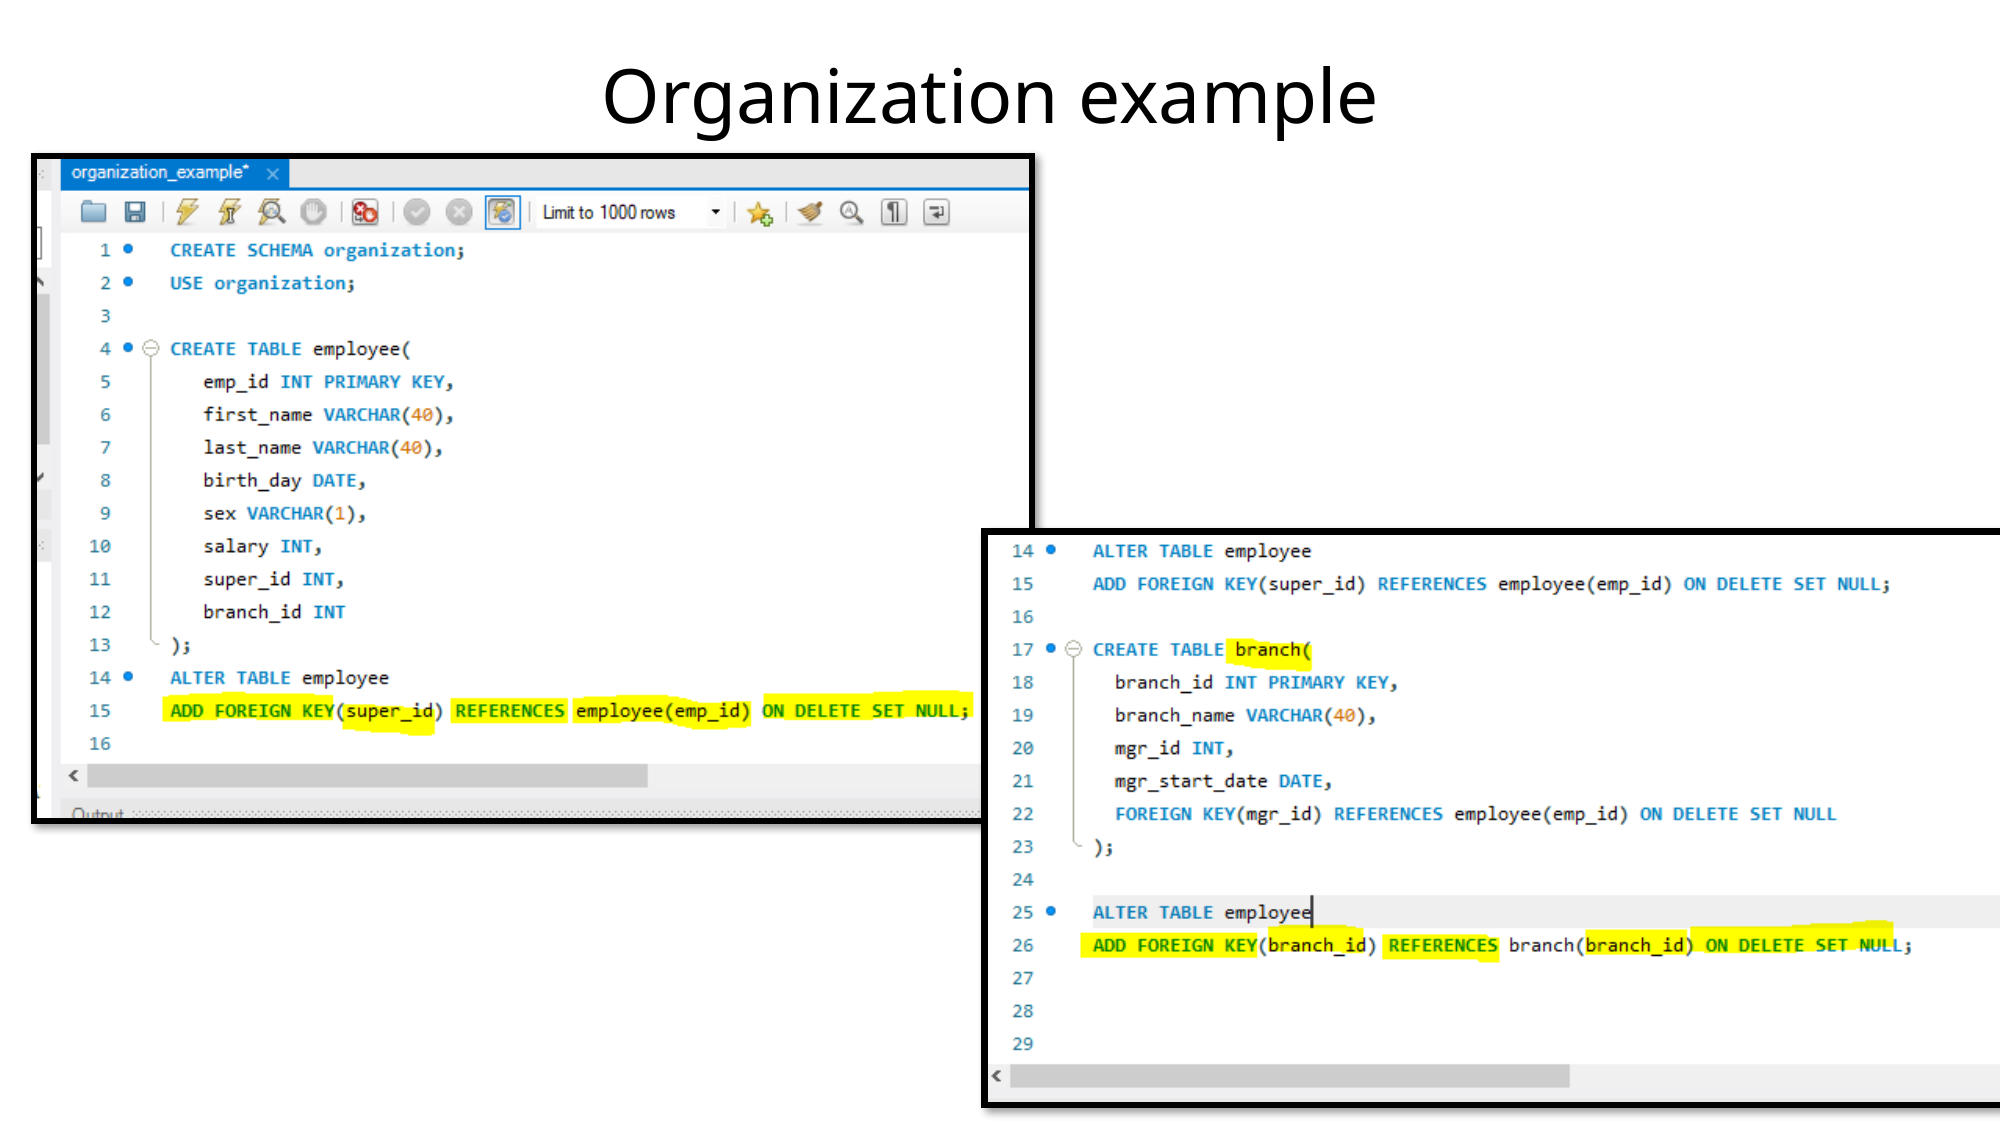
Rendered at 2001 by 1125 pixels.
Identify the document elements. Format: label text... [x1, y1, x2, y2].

title Organization example [137, 0, 1863, 209]
picture [36, 158, 2000, 1102]
